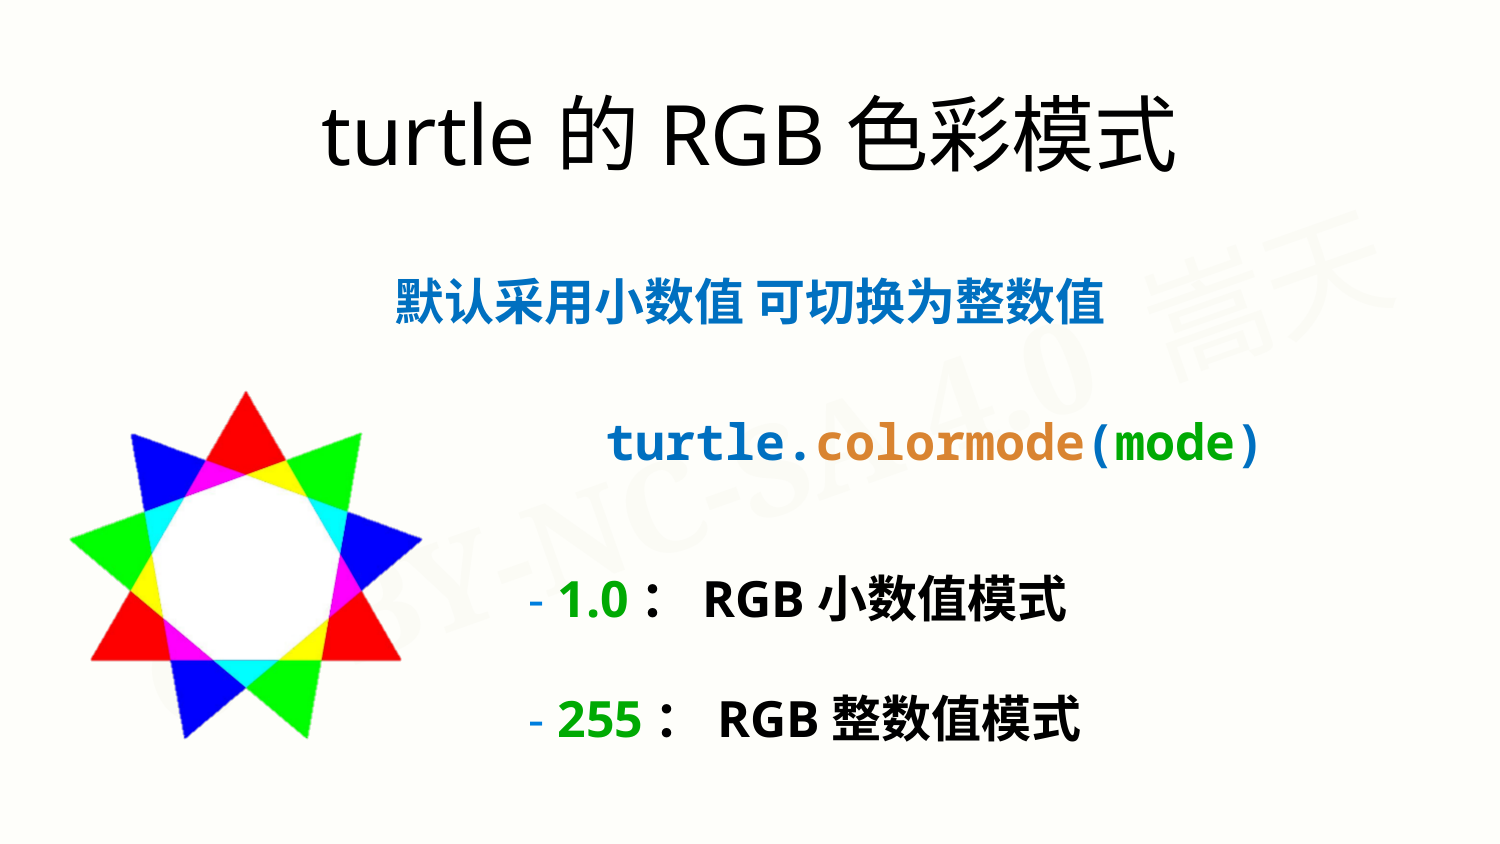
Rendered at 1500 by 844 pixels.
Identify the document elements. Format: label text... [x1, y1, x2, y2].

text_box - 1.0：RGB小数值模式 - 255：RGB整数值模式 [513, 500, 1412, 756]
text_box 默认采用小数值 可切换为整数值 [0, 232, 1500, 338]
picture [52, 372, 439, 759]
text_box turtle的RGB色彩模式 [0, 79, 1500, 211]
text_box turtle.colormode(mode) [561, 372, 1310, 478]
